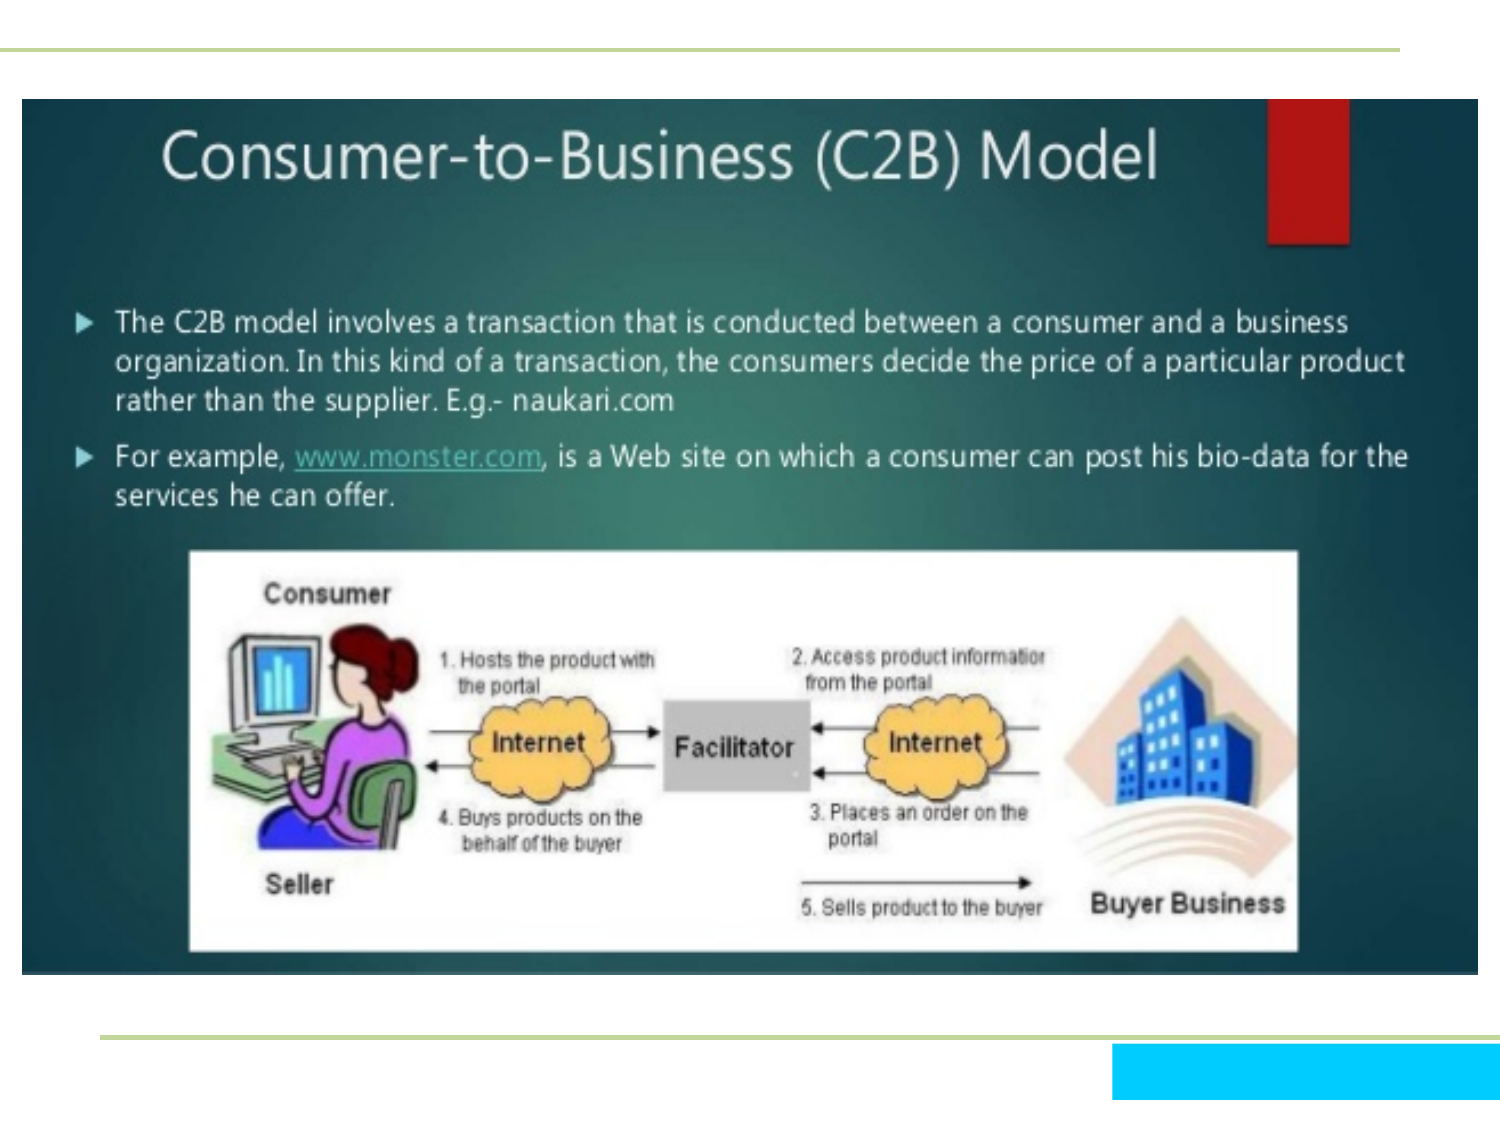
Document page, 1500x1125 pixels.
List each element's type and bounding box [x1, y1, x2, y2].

list [21, 99, 1478, 976]
